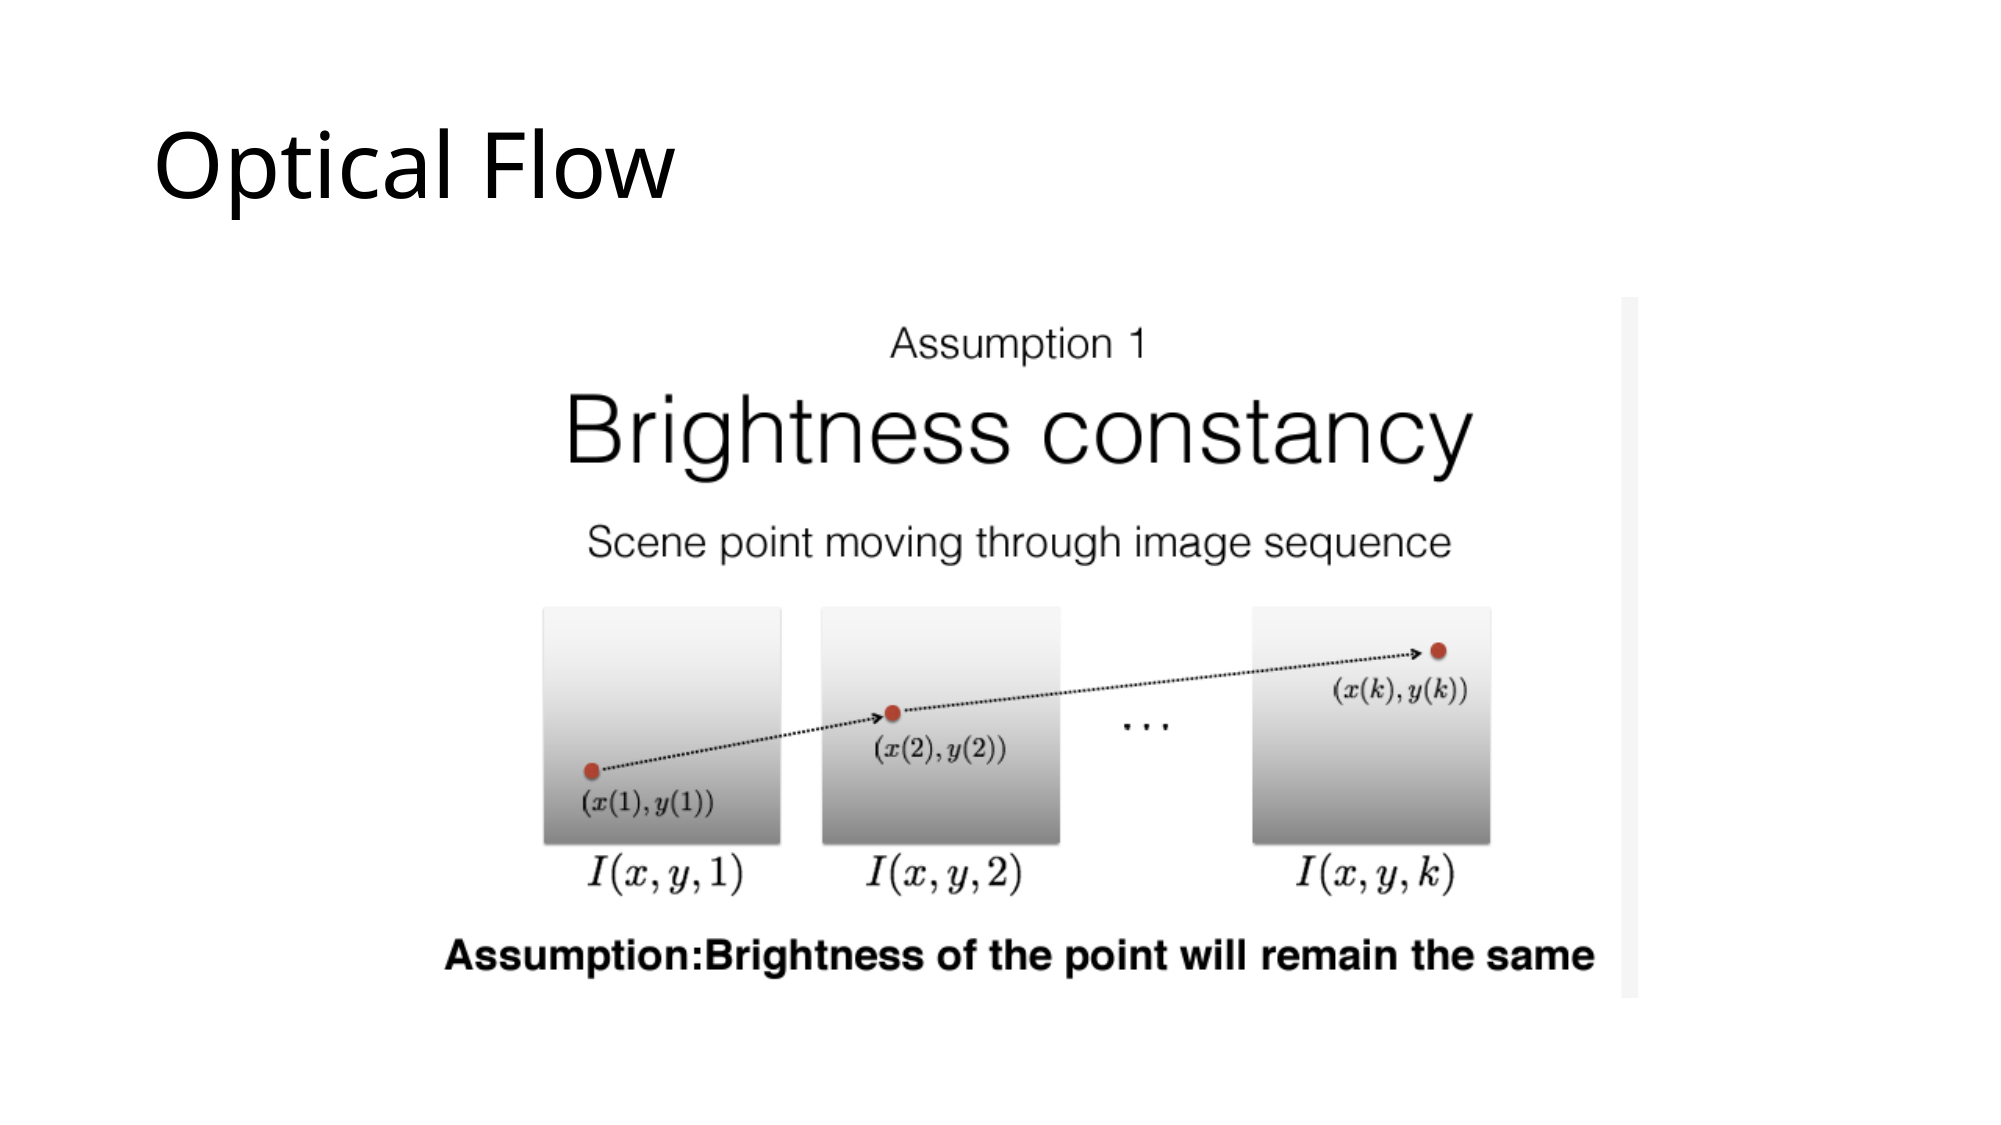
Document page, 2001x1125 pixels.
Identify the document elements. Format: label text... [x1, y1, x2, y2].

title Optical Flow [137, 59, 1863, 278]
picture [434, 297, 1639, 998]
